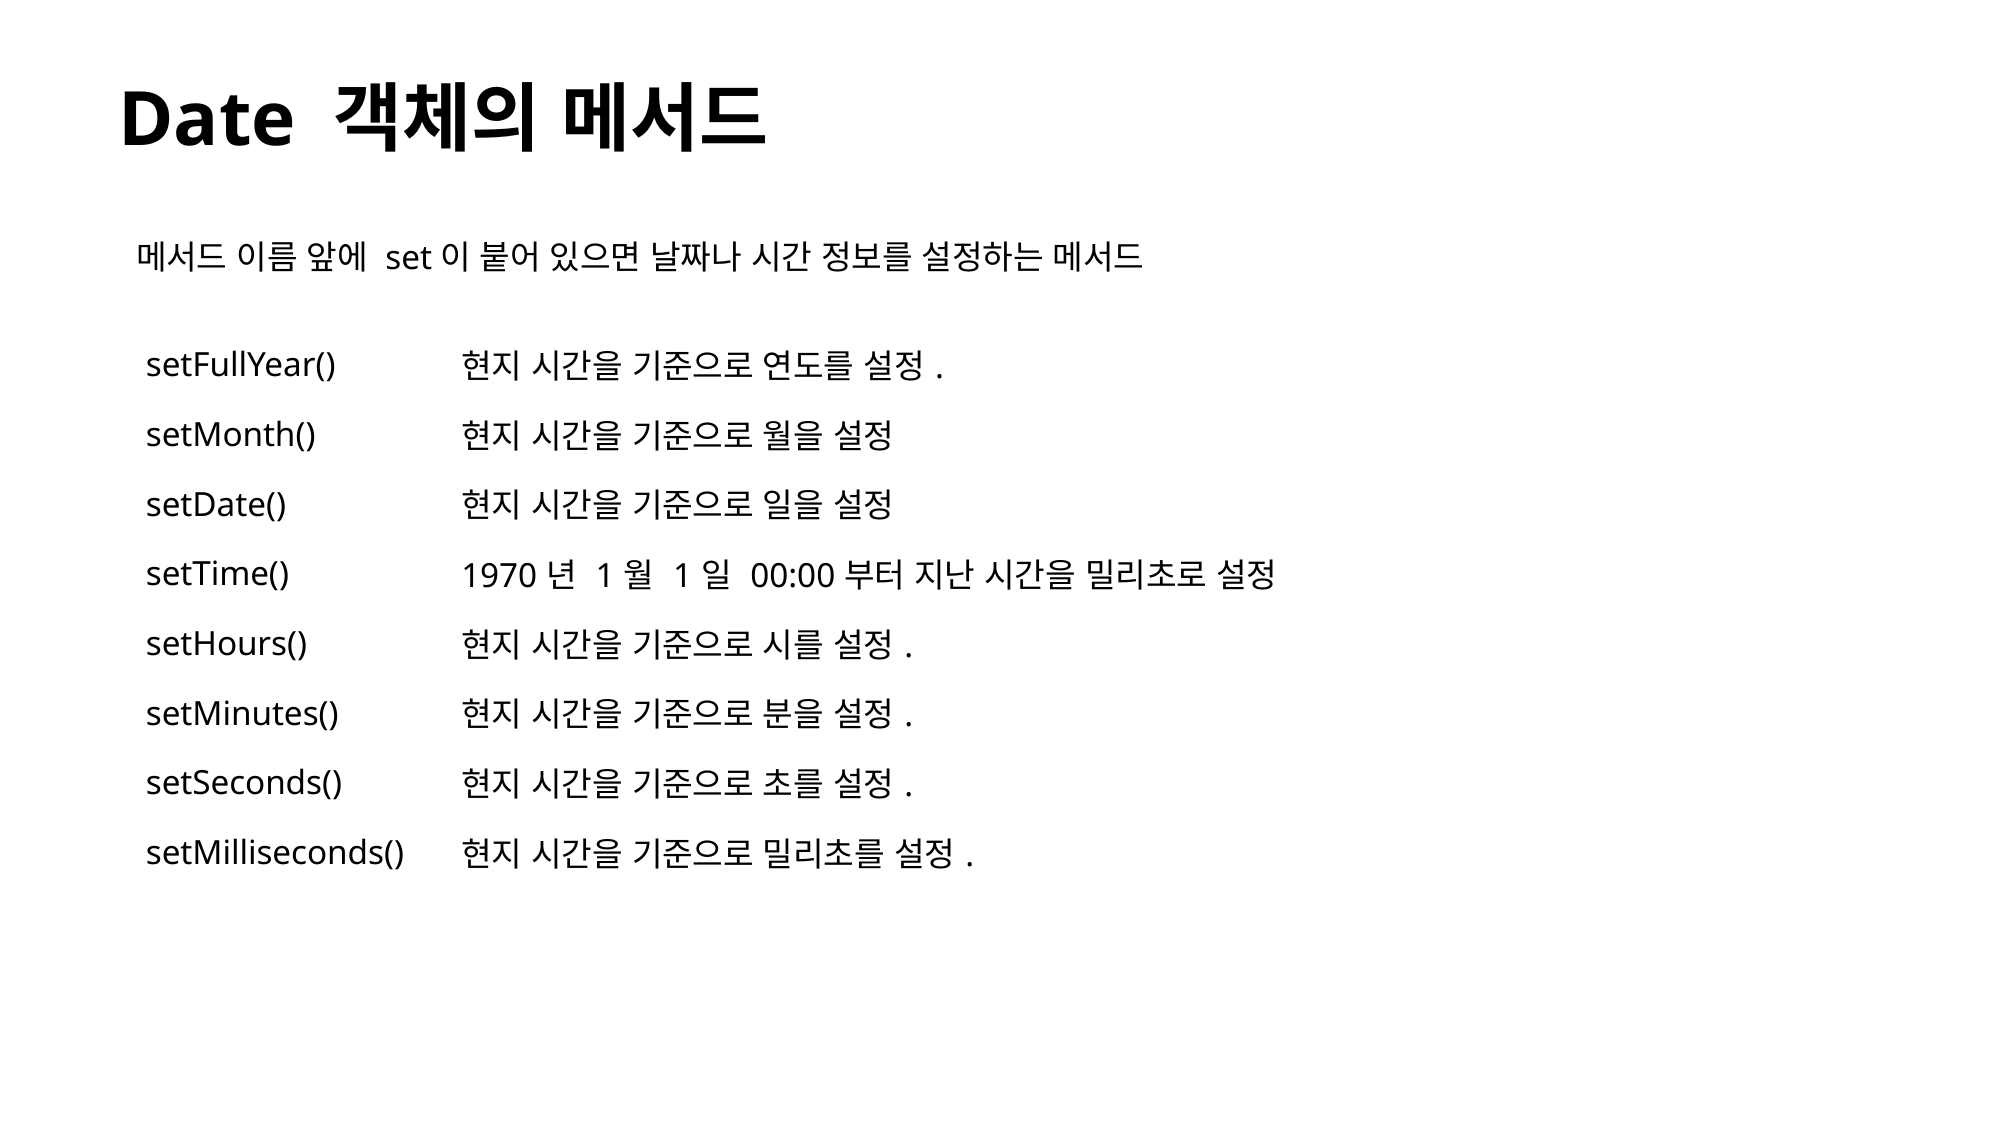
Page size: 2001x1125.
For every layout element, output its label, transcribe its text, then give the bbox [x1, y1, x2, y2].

table_cell 1970년 1월 1일 00:00부터 지난 시간을 밀리초로 설정 [450, 538, 1391, 608]
table_cell setDate() [135, 468, 450, 538]
table_header setFullYear() [135, 329, 450, 399]
text_box 메서드 이름 앞에 set이 붙어 있으면 날짜나 시간 정보를 설정하는 메서드 [121, 228, 1638, 284]
table_cell setMilliseconds() [135, 817, 450, 886]
table_cell 현지 시간을 기준으로 월을 설정 [450, 399, 1391, 468]
table_cell setMinutes() [135, 677, 450, 747]
table_cell setHours() [135, 608, 450, 677]
table_cell setMonth() [135, 399, 450, 468]
table_cell 현지 시간을 기준으로 밀리초를 설정. [450, 817, 1391, 886]
title Date 객체의 메서드 [103, 52, 1566, 191]
table_cell 현지 시간을 기준으로 일을 설정 [450, 468, 1391, 538]
table_header 현지 시간을 기준으로 연도를 설정. [450, 329, 1391, 399]
table_cell 현지 시간을 기준으로 초를 설정. [450, 747, 1391, 817]
table_cell setTime() [135, 538, 450, 608]
table_cell 현지 시간을 기준으로 분을 설정. [450, 677, 1391, 747]
table_cell 현지 시간을 기준으로 시를 설정. [450, 608, 1391, 677]
table_cell setSeconds() [135, 747, 450, 817]
